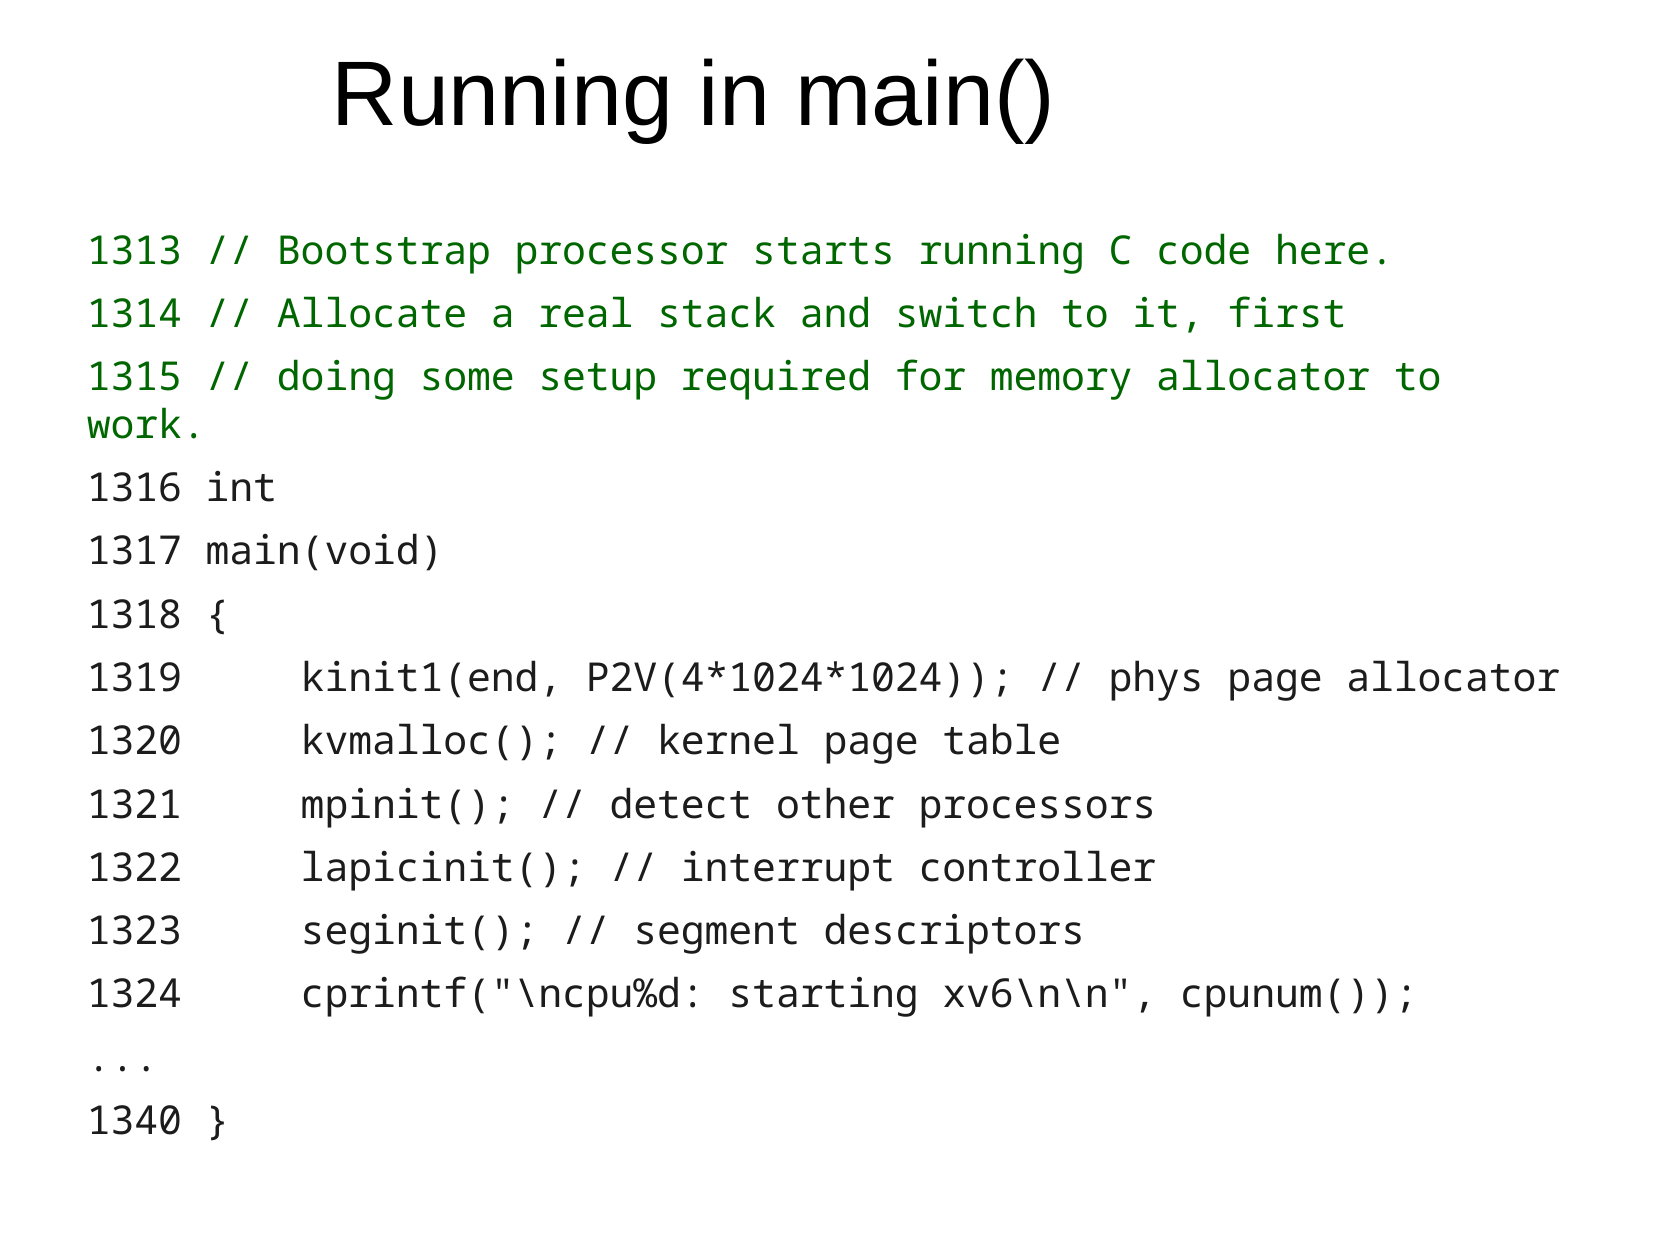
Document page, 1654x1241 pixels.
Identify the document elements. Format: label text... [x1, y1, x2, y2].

title Running in main() [37, 37, 1351, 141]
list 1313 // Bootstrap processor starts running C code here. 1314 // Allocate a real stack and switch to it, first 1315 // doing some setup required for memory allocator to work. 1316 int 1317 main(void) 1318 { 1319 kinit1(end, P2V(4*1024*1024)); // phys page allocator 1320 kvmalloc(); // kernel page table 1321 mpinit(); // detect other processors 1322 lapicinit(); // interrupt controller 1323 seginit(); // segment descriptors 1324 cprintf("\ncpu%d: starting xv6\n\n", cpunum()); ... 1340 } [86, 161, 1575, 1165]
